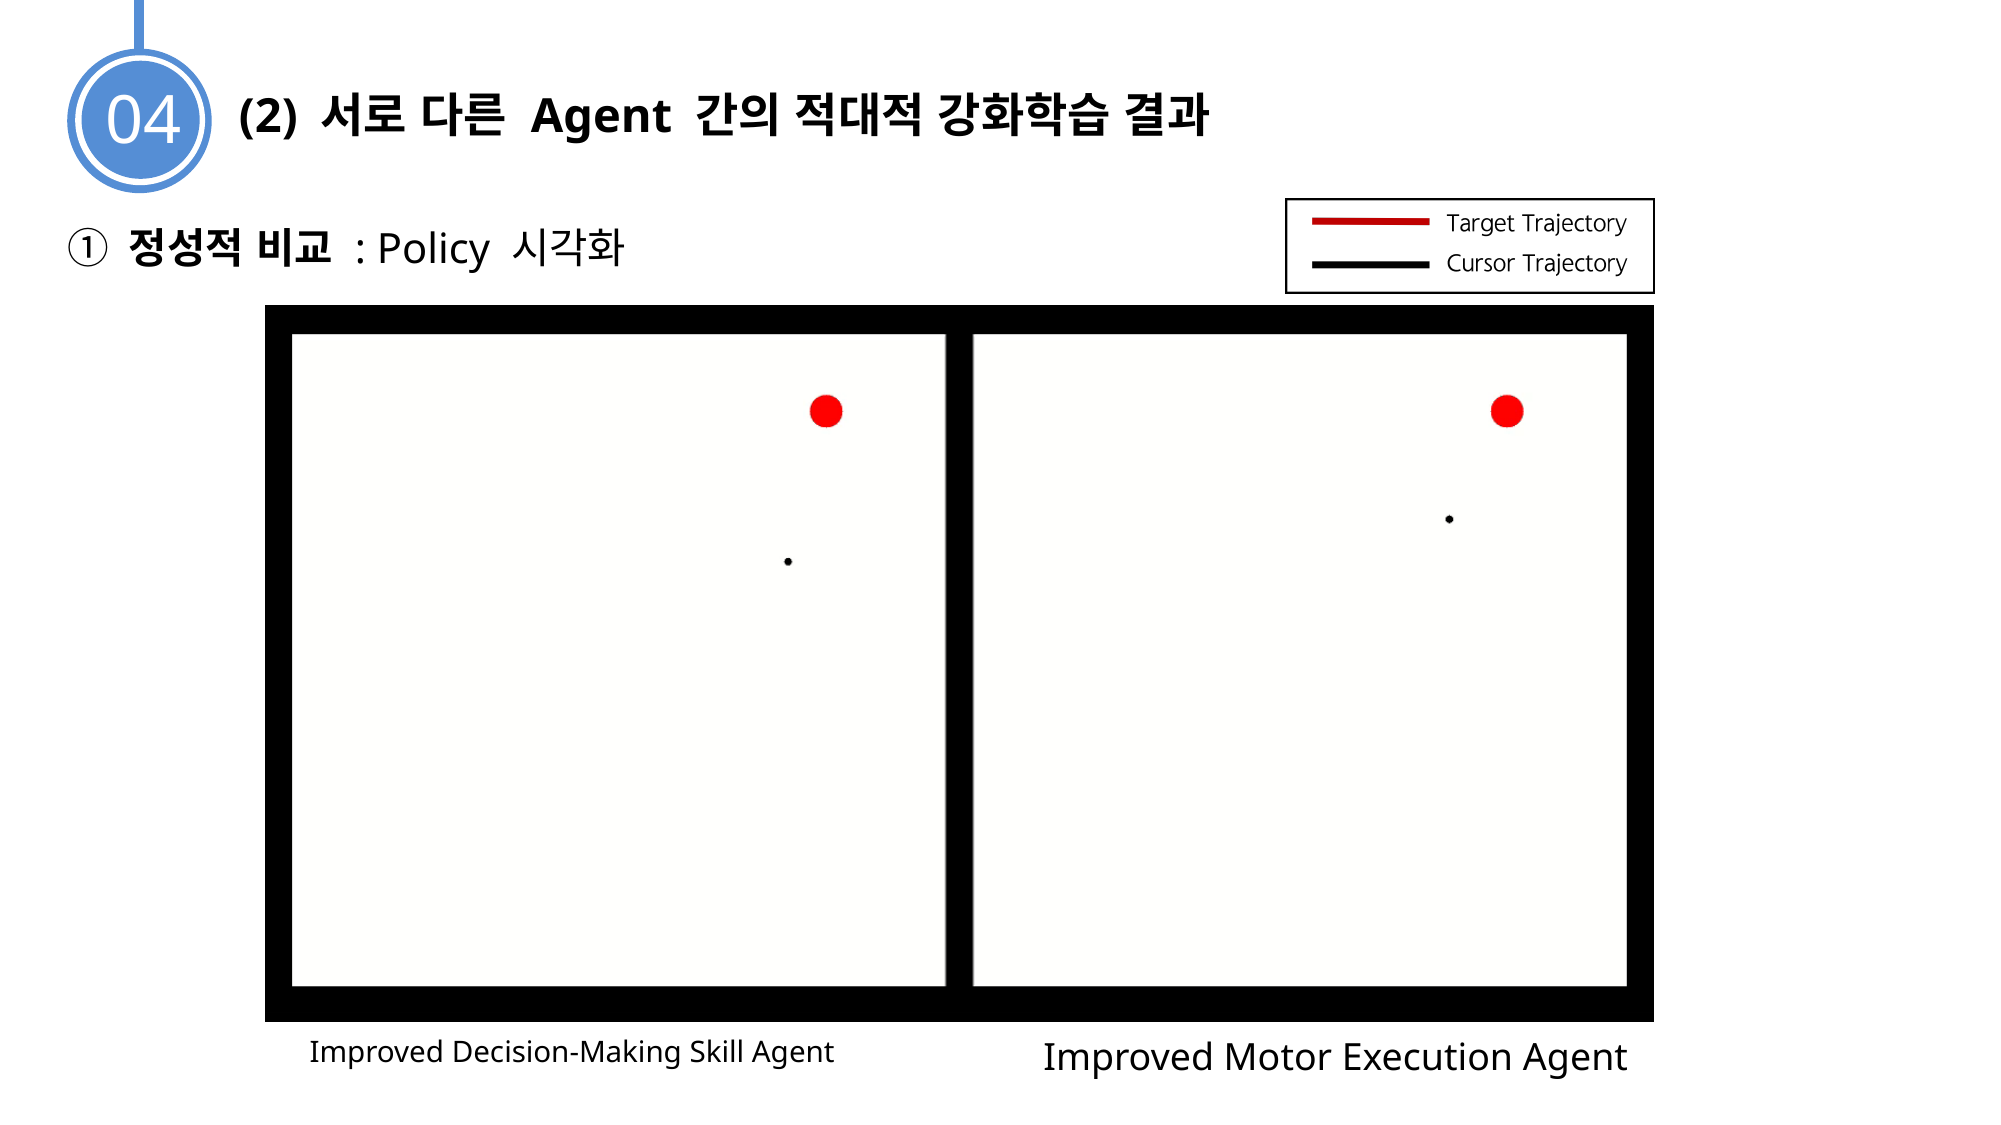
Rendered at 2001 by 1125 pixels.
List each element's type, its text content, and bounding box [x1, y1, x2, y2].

text_box ① 정성적 비교 : Policy 시각화 [52, 213, 780, 286]
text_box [67, 48, 216, 194]
picture [1285, 198, 1655, 294]
text_box (2) 서로 다른 Agent 간의 적대적 강화학습 결과 [223, 84, 1461, 150]
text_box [264, 304, 1655, 1023]
text_box Improved Decision-Making Skill Agent [294, 1025, 943, 1097]
text_box Improved Motor Execution Agent [1028, 1025, 1662, 1086]
